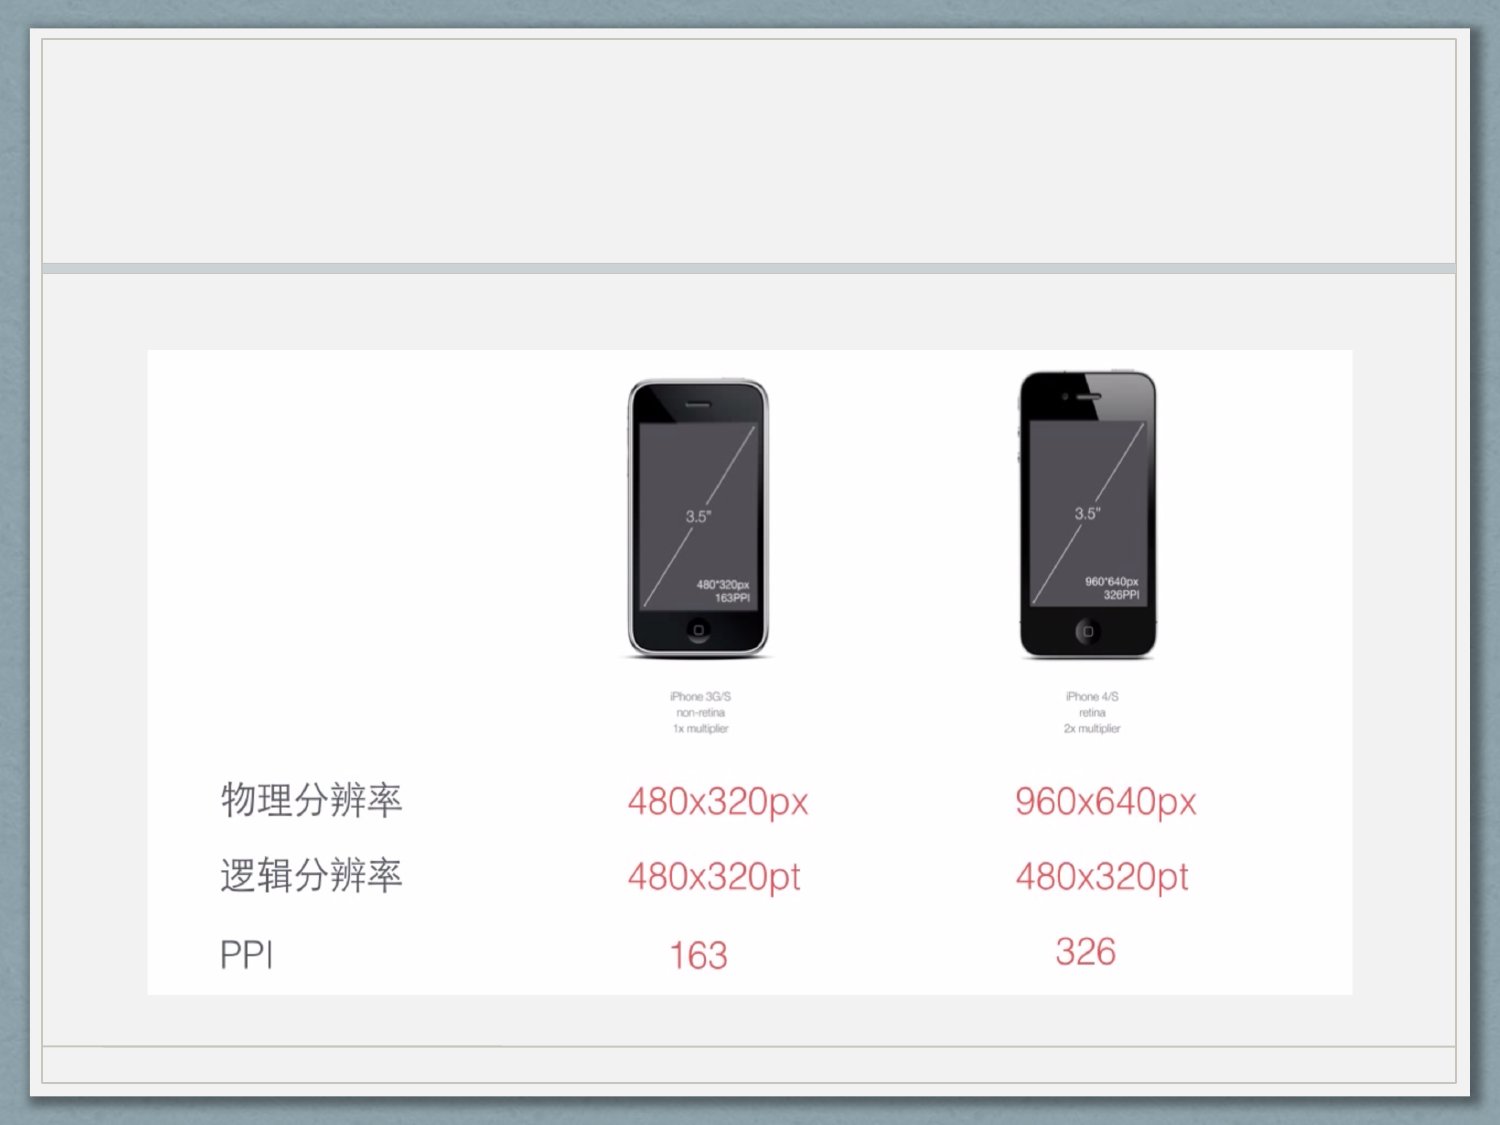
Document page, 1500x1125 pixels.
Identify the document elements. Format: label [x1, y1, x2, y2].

list [147, 349, 1354, 996]
